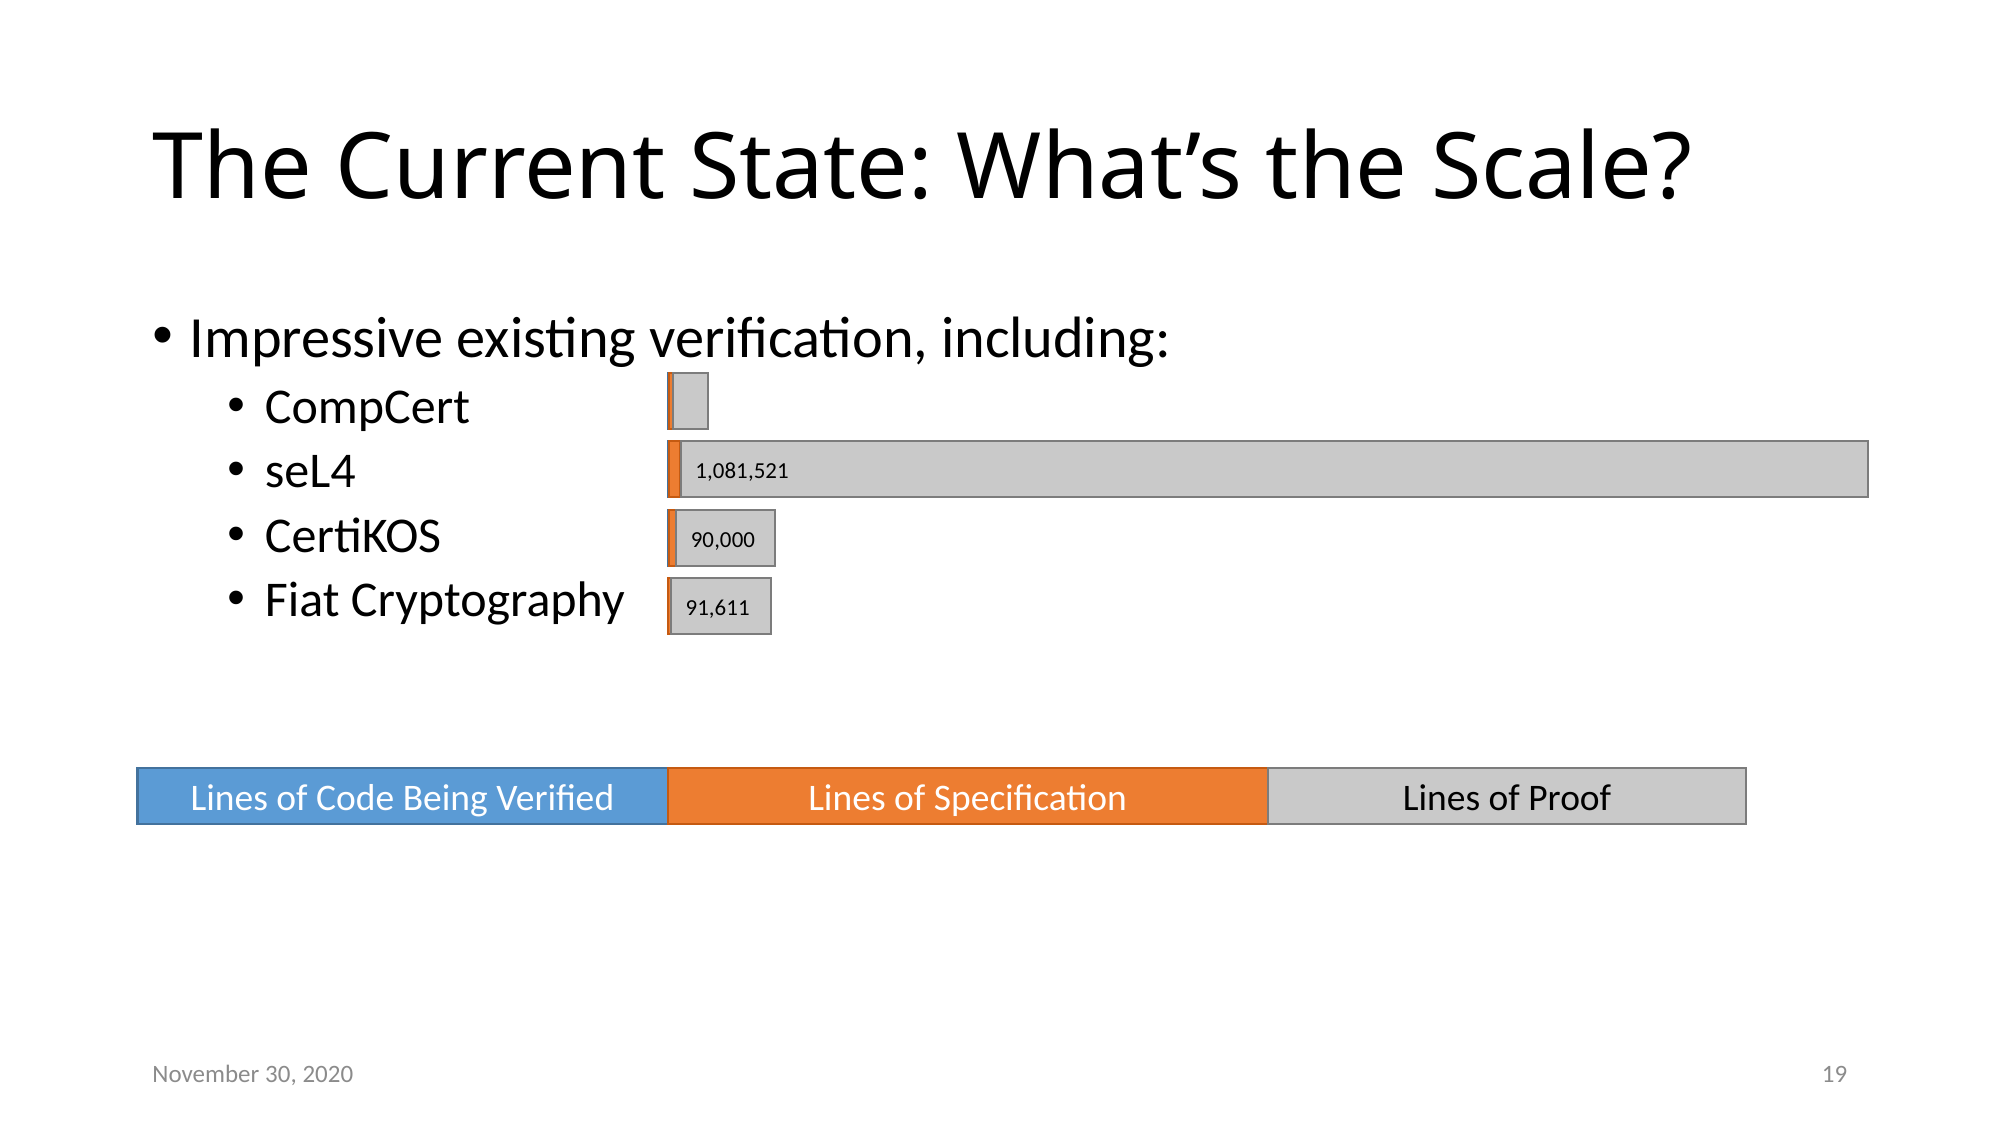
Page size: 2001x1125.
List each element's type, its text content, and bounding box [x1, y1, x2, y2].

list Impressive existing verification, including: CompCert seL4 CertiKOS Fiat Cryptography [137, 299, 1863, 1014]
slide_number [137, 1042, 588, 1103]
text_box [667, 372, 1868, 635]
text_box Lines of Specification [667, 767, 1267, 825]
title The Current State: What’s the Scale? [137, 59, 1863, 278]
slide_number 19 [1412, 1042, 1863, 1103]
text_box Lines of Code Being Verified [136, 767, 667, 825]
text_box Lines of Proof [1267, 767, 1747, 825]
